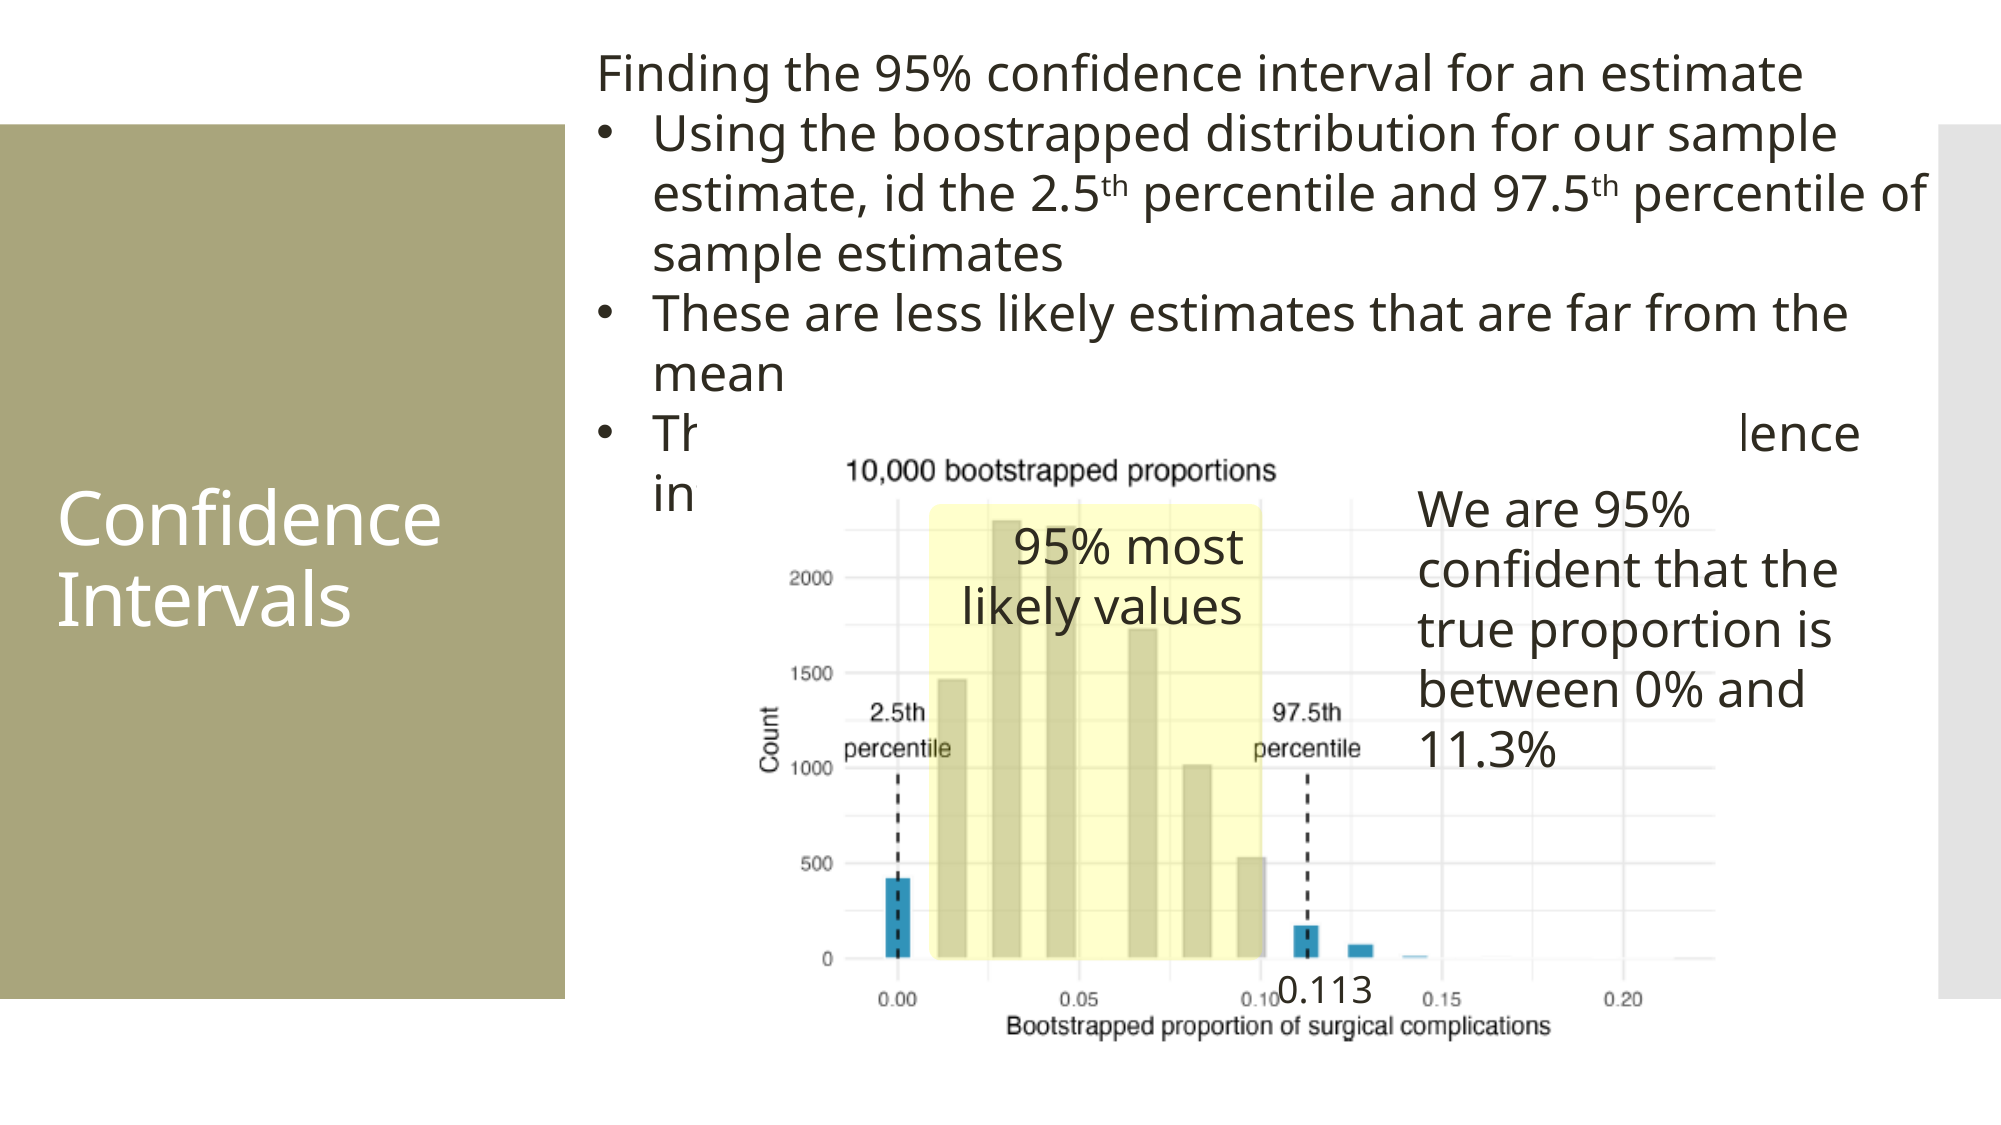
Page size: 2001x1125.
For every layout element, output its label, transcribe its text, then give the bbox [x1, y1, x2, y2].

text_box Finding the 95% confidence interval for an estimate Using the boostrapped distribution for our sample estimate, id the 2.5th percentile and 97.5th percentile of sample estimates These are less likely estimates that are far from the mean The remaining 95% of estimates are our confidence interval [581, 33, 1959, 529]
picture [697, 412, 1742, 1061]
title Confidence Intervals [41, 184, 525, 940]
text_box We are 95% confident that the true proportion is between 0% and 11.3% [1742, 469, 1915, 785]
